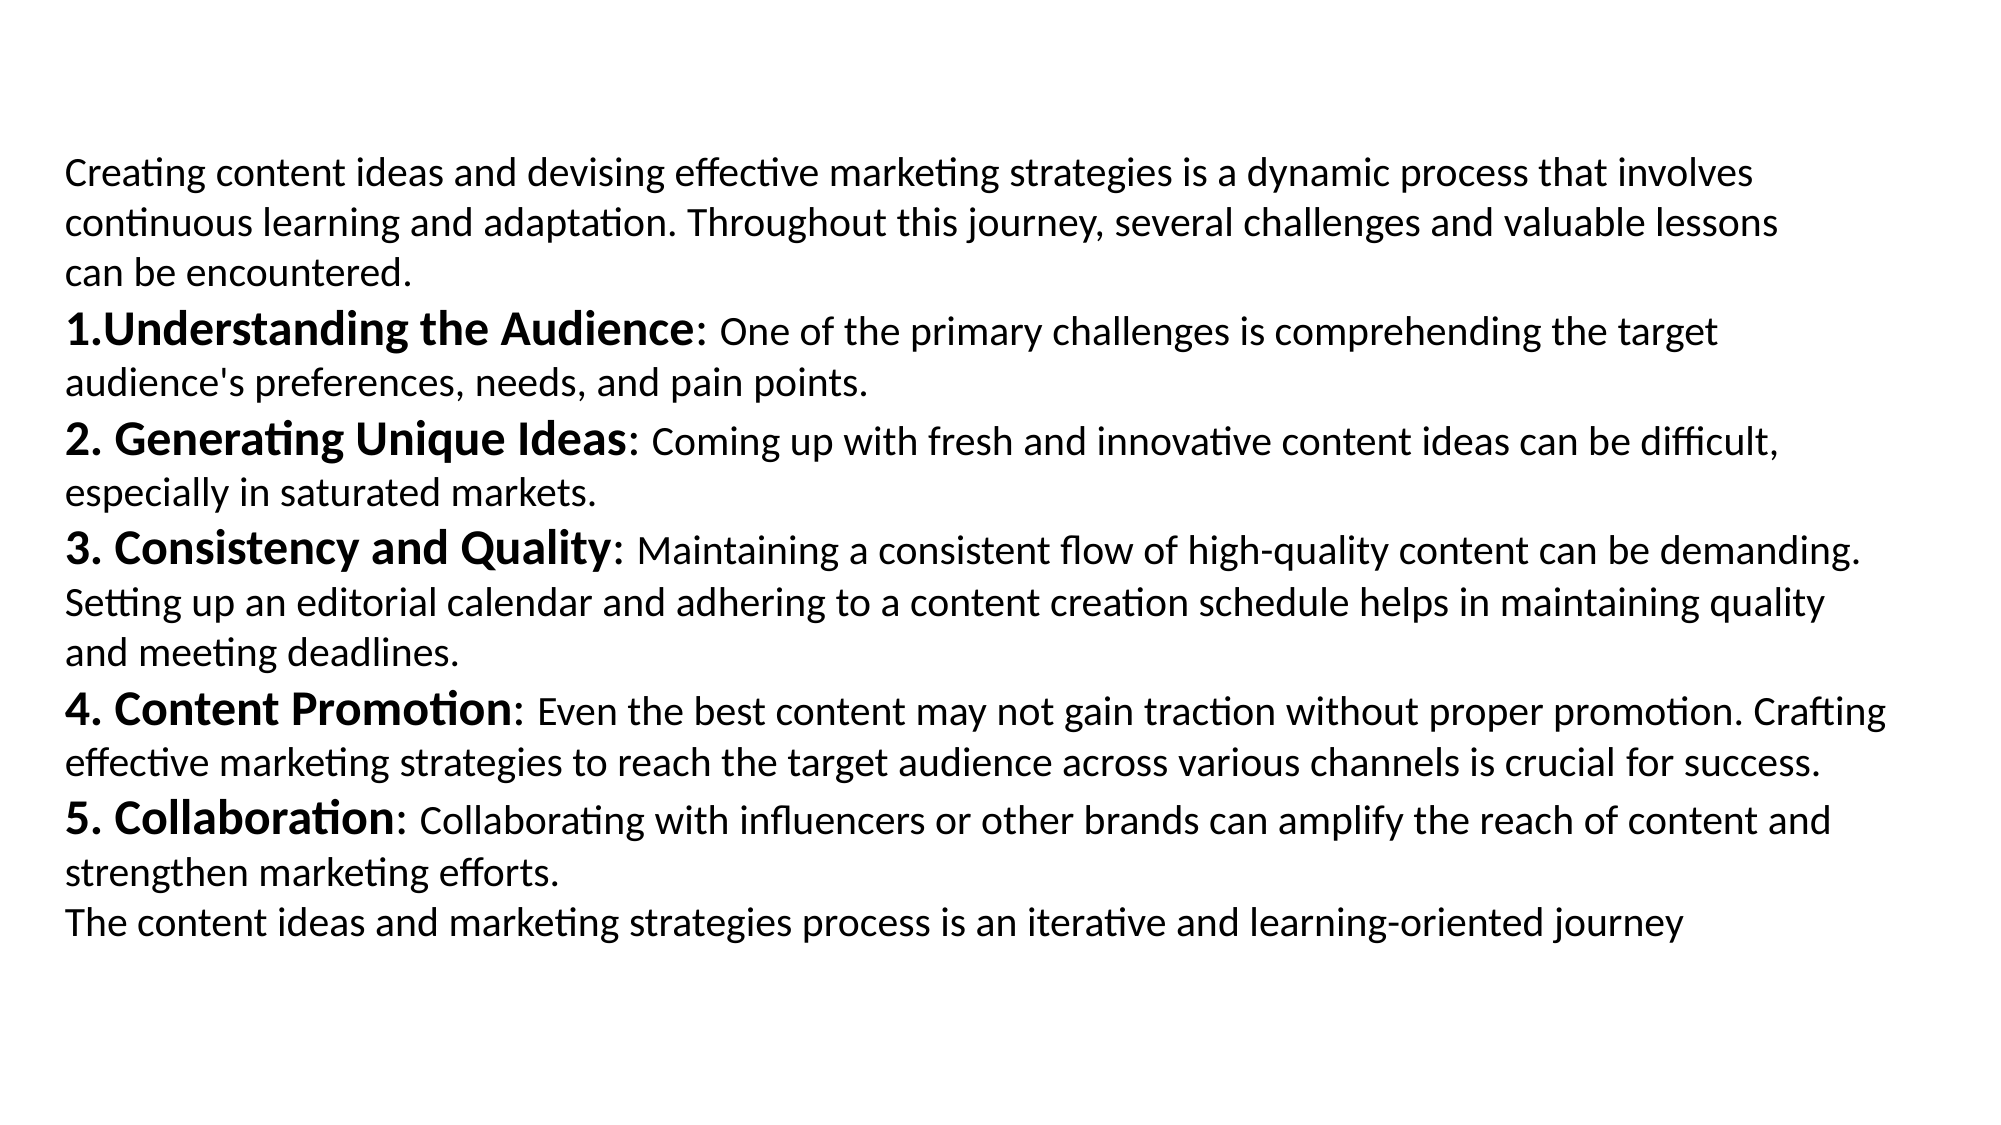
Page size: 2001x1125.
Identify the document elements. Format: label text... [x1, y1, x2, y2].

text_box Creating content ideas and devising effective marketing strategies is a dynamic process that involves continuous learning and adaptation. Throughout this journey, several challenges and valuable lessons can be encountered. 1.Understanding the Audience: One of the primary challenges is comprehending the target audience's preferences, needs, and pain points. 2. Generating Unique Ideas: Coming up with fresh and innovative content ideas can be difficult, especially in saturated markets. 3. Consistency and Quality: Maintaining a consistent flow of high-quality content can be demanding. Setting up an editorial calendar and adhering to a content creation schedule helps in maintaining quality and meeting deadlines. 4. Content Promotion: Even the best content may not gain traction without proper promotion. Crafting effective marketing strategies to reach the target audience across various channels is crucial for success. 5. Collaboration: Collaborating with influencers or other brands can amplify the reach of content and strengthen marketing efforts. The content ideas and marketing strategies process is an iterative and learning-oriented journey [49, 137, 1913, 1003]
